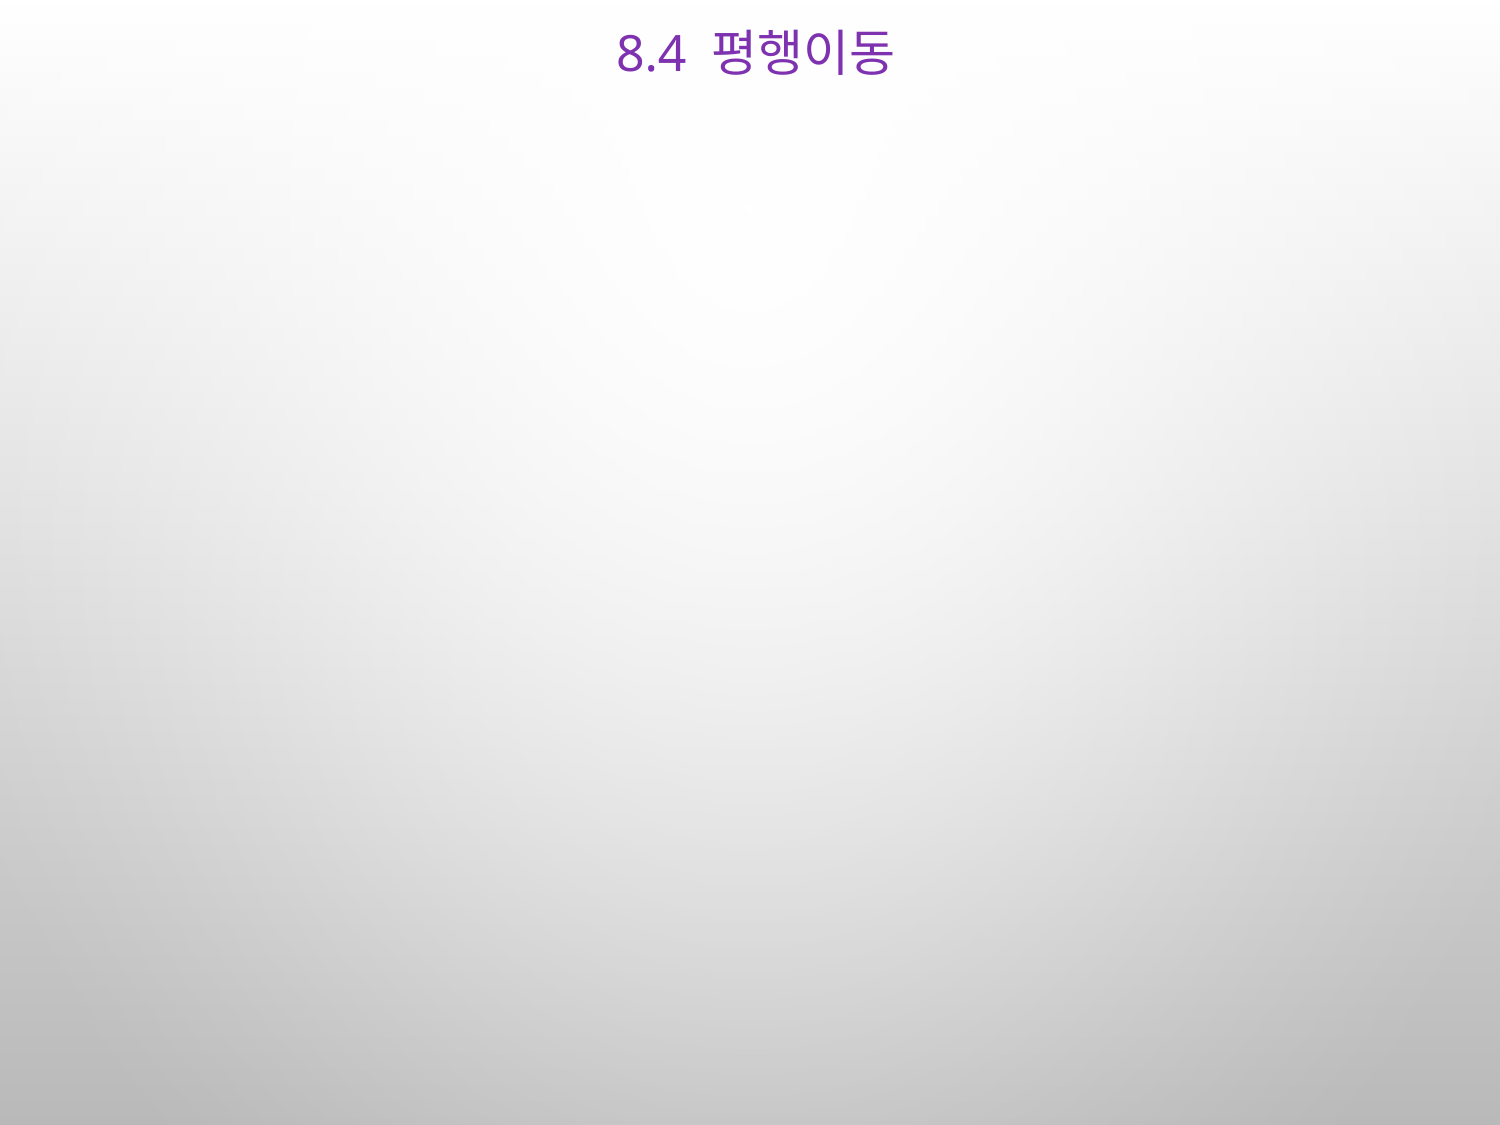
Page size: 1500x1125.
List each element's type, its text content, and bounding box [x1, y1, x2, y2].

picture [0, 0, 1500, 1125]
title 8.4 평행이동 [53, 4, 1459, 107]
